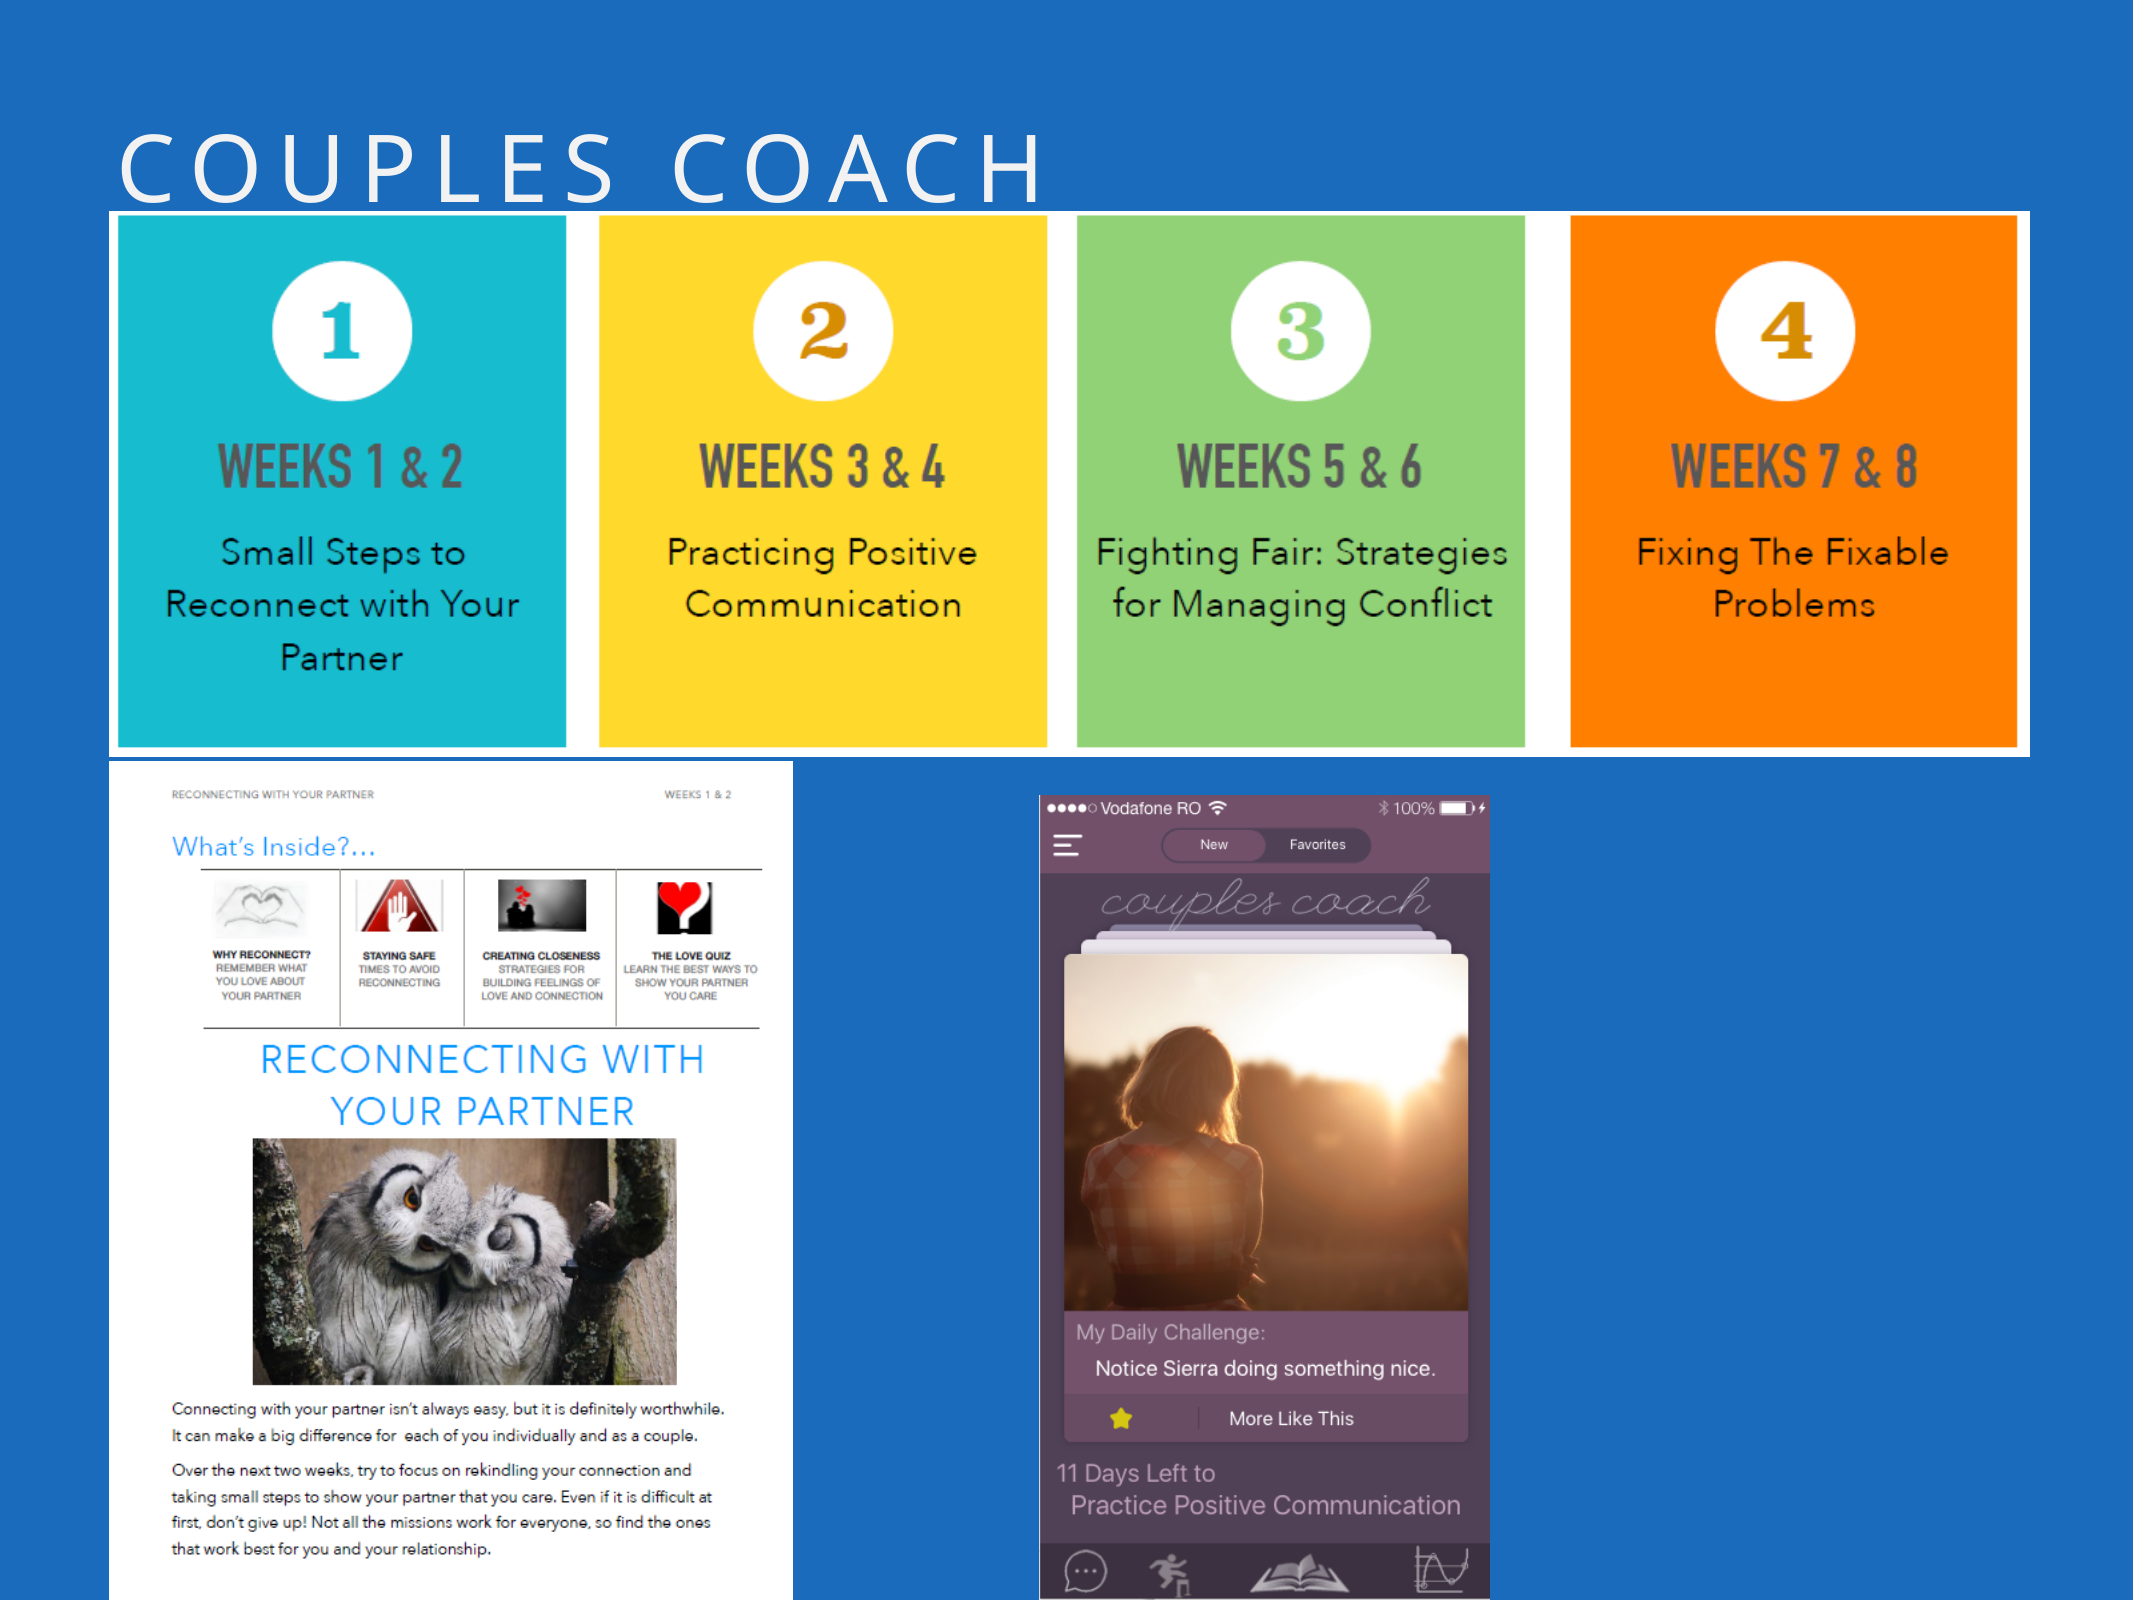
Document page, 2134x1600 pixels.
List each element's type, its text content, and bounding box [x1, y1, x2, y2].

picture [108, 211, 2030, 758]
picture [1039, 795, 1491, 1600]
picture [108, 761, 794, 1600]
title Couples Coach [107, 99, 2026, 334]
